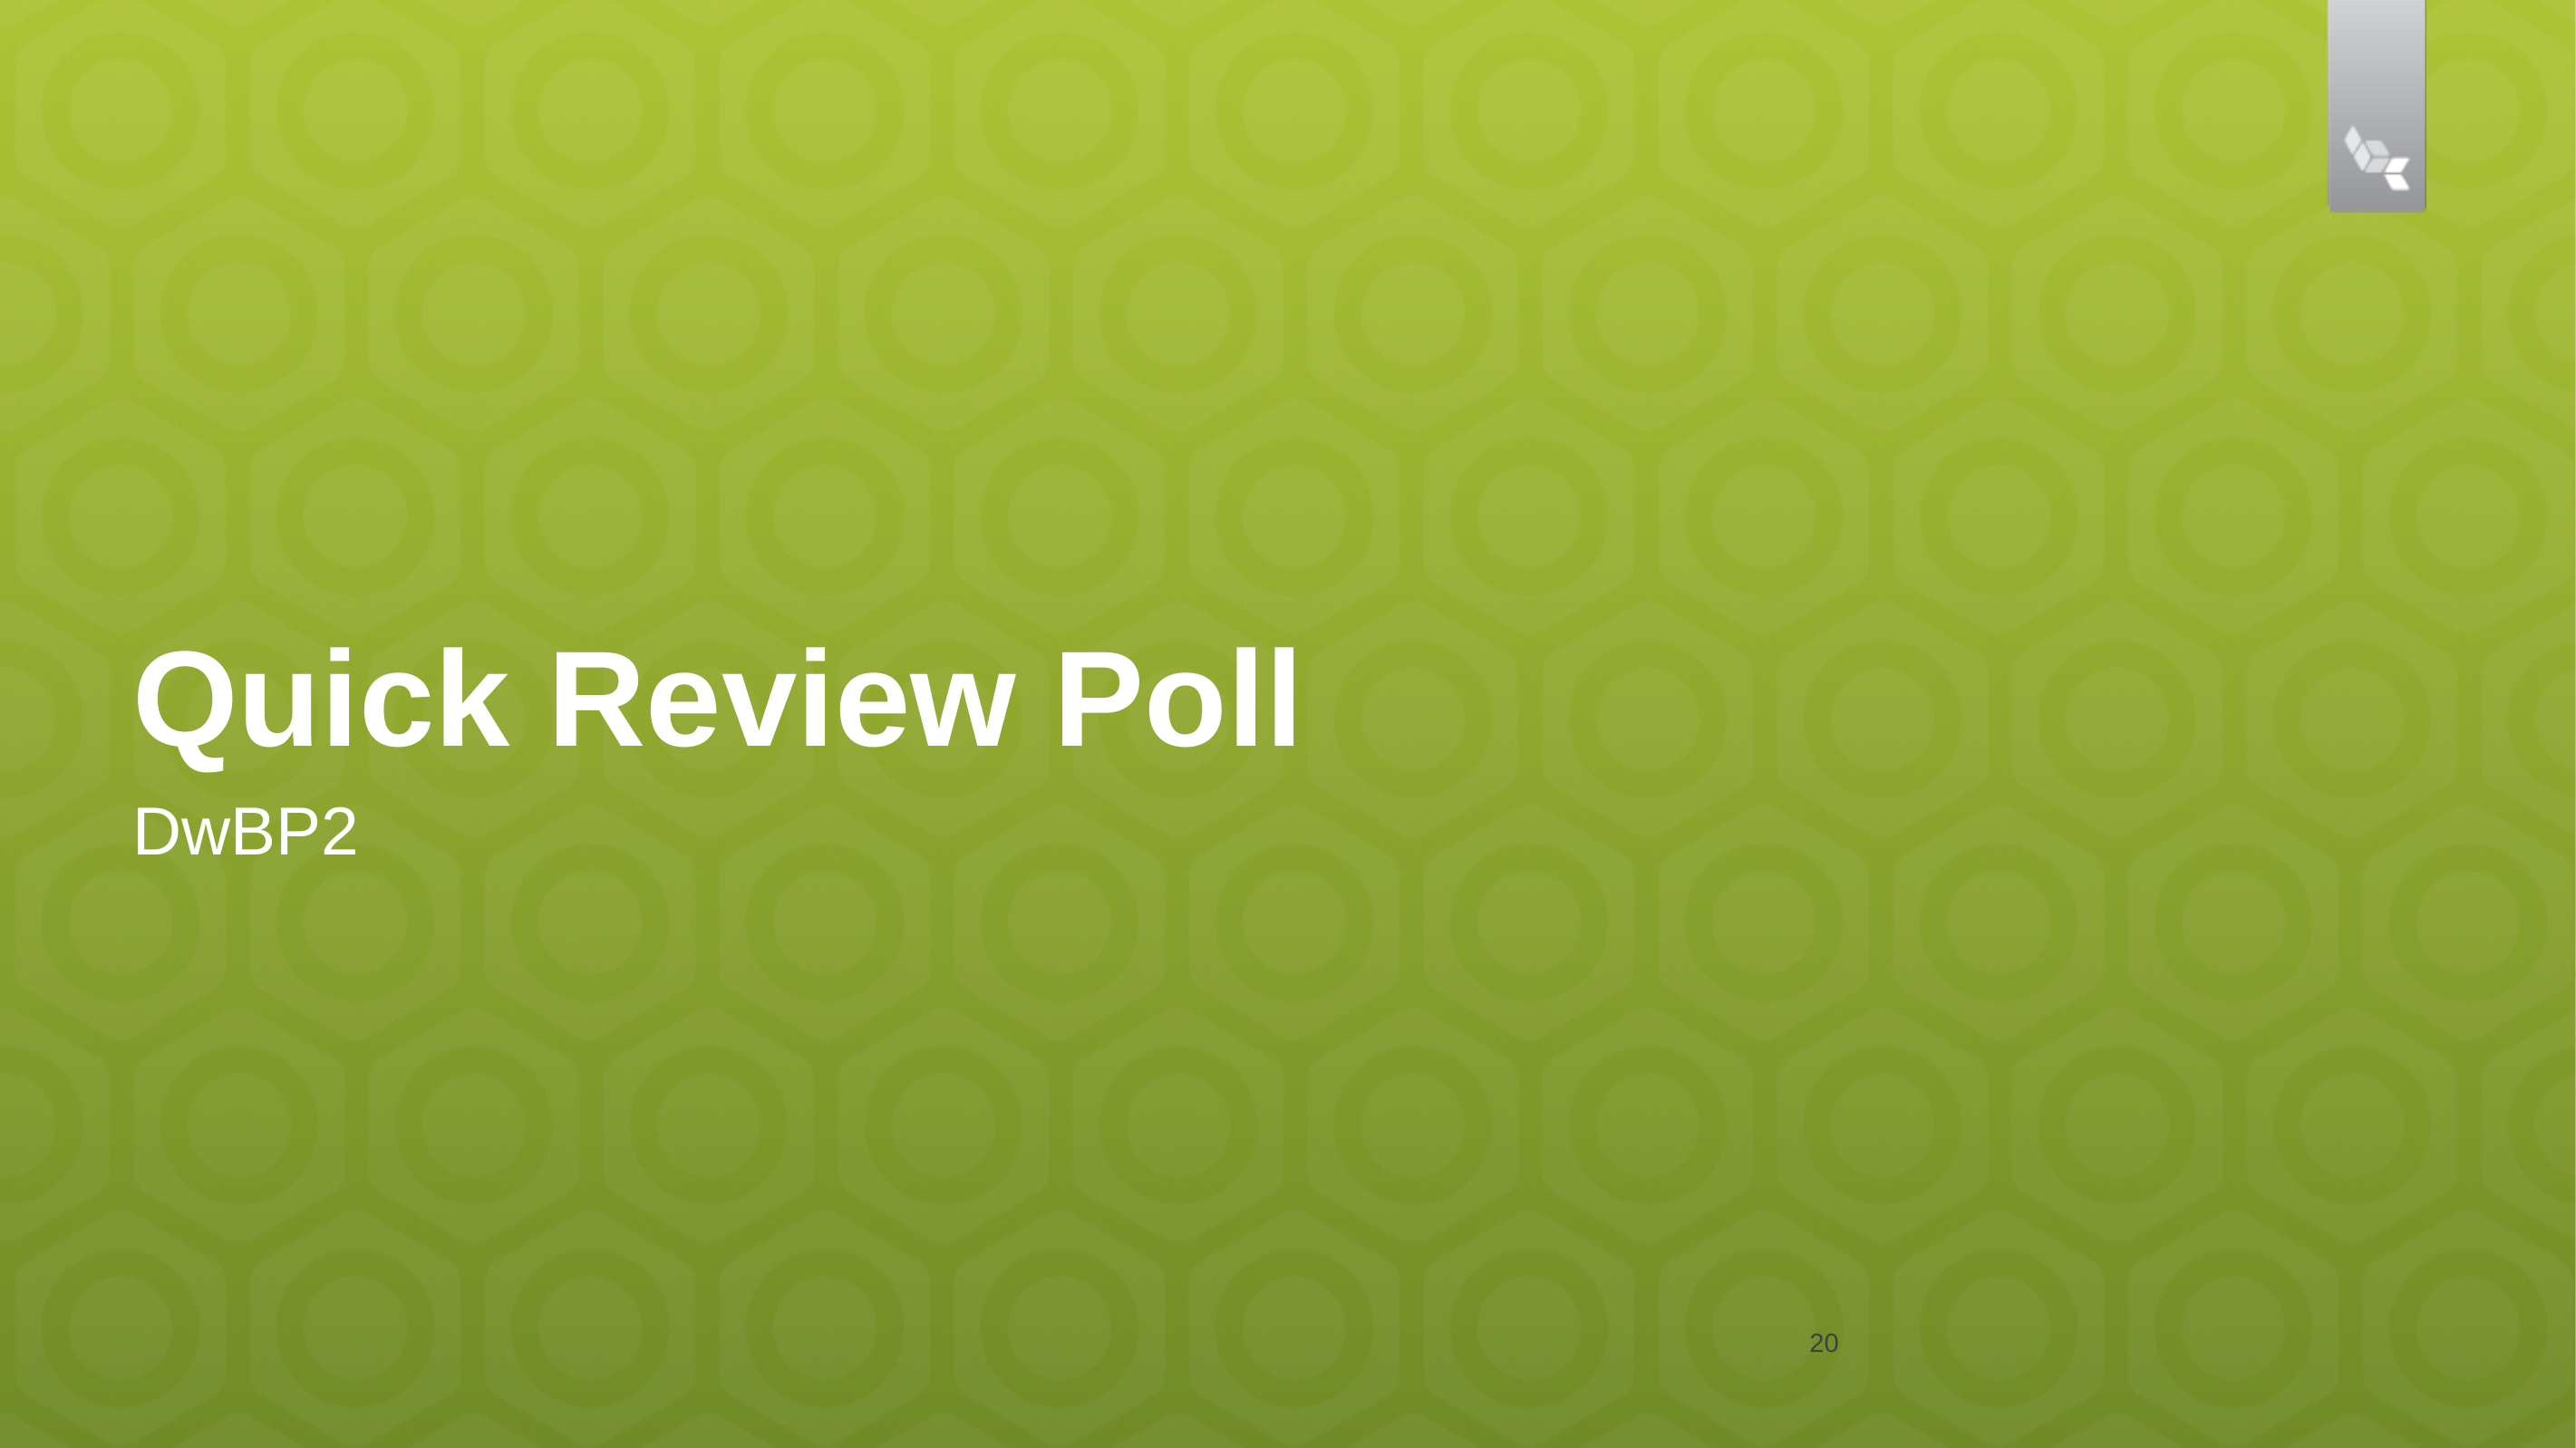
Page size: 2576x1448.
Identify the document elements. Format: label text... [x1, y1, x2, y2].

slide_number 20 [1244, 1302, 1846, 1382]
picture [0, 0, 2576, 1448]
title Quick Review Poll [125, 222, 2183, 779]
list DwBP2 [125, 779, 2420, 1360]
